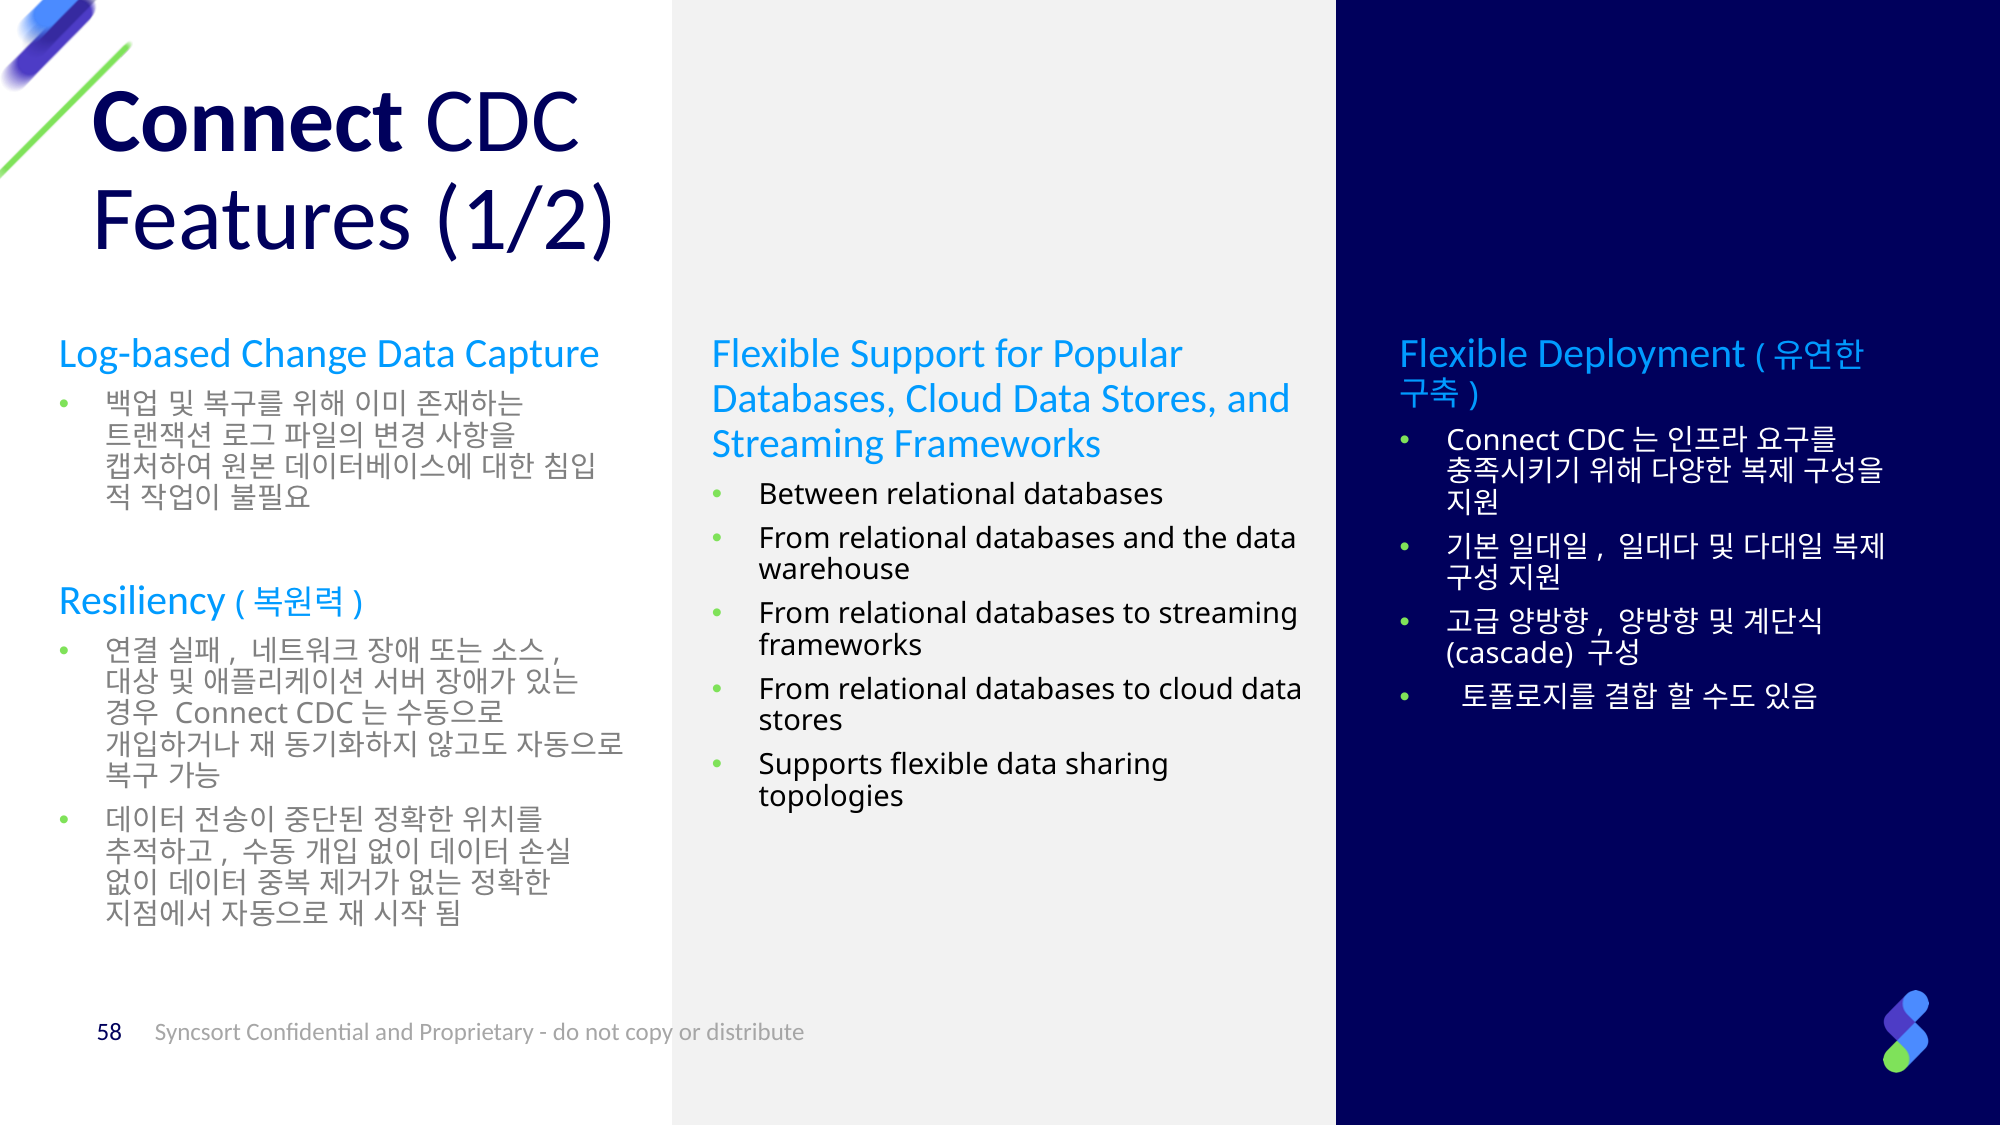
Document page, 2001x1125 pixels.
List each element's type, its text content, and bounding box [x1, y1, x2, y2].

list Flexible Deployment (유연한 구축) Connect CDC는 인프라 요구를 충족시키기 위해 다양한 복제 구성을 지원 기본 일대일, 일대다 및 다대일 복제 구성 지원 고급 양방향, 양방향 및 계단식(cascade) 구성 토폴로지를 결합 할 수도 있음 [1384, 324, 1951, 750]
text_box Resiliency (복원력) 연결 실패, 네트워크 장애 또는 소스, 대상 및 애플리케이션 서버 장애가 있는 경우 Connect CDC는 수동으로 개입하거나 재 동기화하지 않고도 자동으로 복구 가능 데이터 전송이 중단된 정확한 위치를 추적하고, 수동 개입 없이 데이터 손실 없이 데이터 중복 제거가 없는 정확한 지점에서 자동으로 재 시작 됨 [43, 570, 643, 1004]
list Flexible Support for Popular Databases, Cloud Data Stores, and Streaming Frameworks Between relational databases From relational databases and the data warehouse From relational databases to streaming frameworks From relational databases to cloud data stores Supports flexible data sharing topologies [696, 324, 1321, 854]
picture [1883, 990, 1929, 1073]
picture [0, 0, 203, 203]
slide_number 58 [96, 1004, 155, 1062]
footer Syncsort Confidential and Proprietary - do not copy or distribute [155, 1002, 1287, 1062]
title Connect CDC Features (1/2) [77, 59, 643, 278]
list Log-based Change Data Capture 백업 및 복구를 위해 이미 존재하는 트랜잭션 로그 파일의 변경 사항을 캡처하여 원본 데이터베이스에 대한 침입 적 작업이 불필요 [43, 324, 633, 536]
